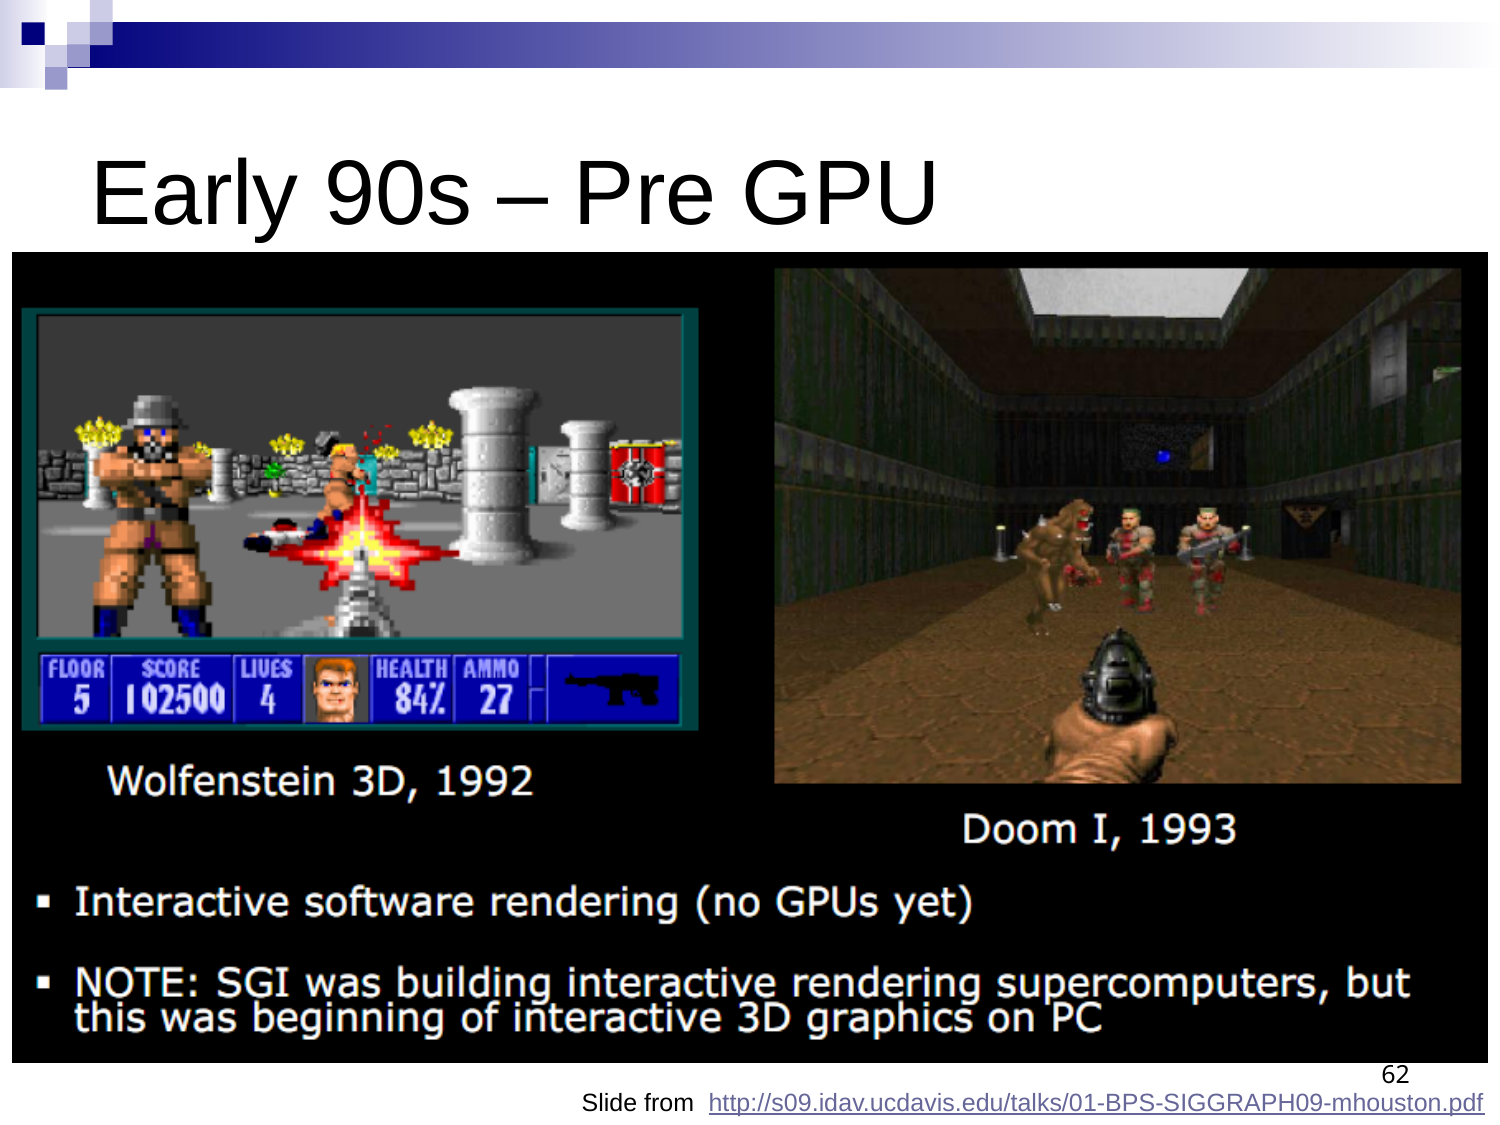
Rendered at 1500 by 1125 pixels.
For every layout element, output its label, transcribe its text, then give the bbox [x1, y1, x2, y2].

text_box Slide from http://s09.idav.ucdavis.edu/talks/01-BPS-SIGGRAPH09-mhouston.pdf [0, 1079, 1500, 1125]
slide_number 62 [1074, 1071, 1425, 1100]
title Early 90s – Pre GPU [75, 75, 1425, 250]
picture [12, 252, 1488, 1063]
